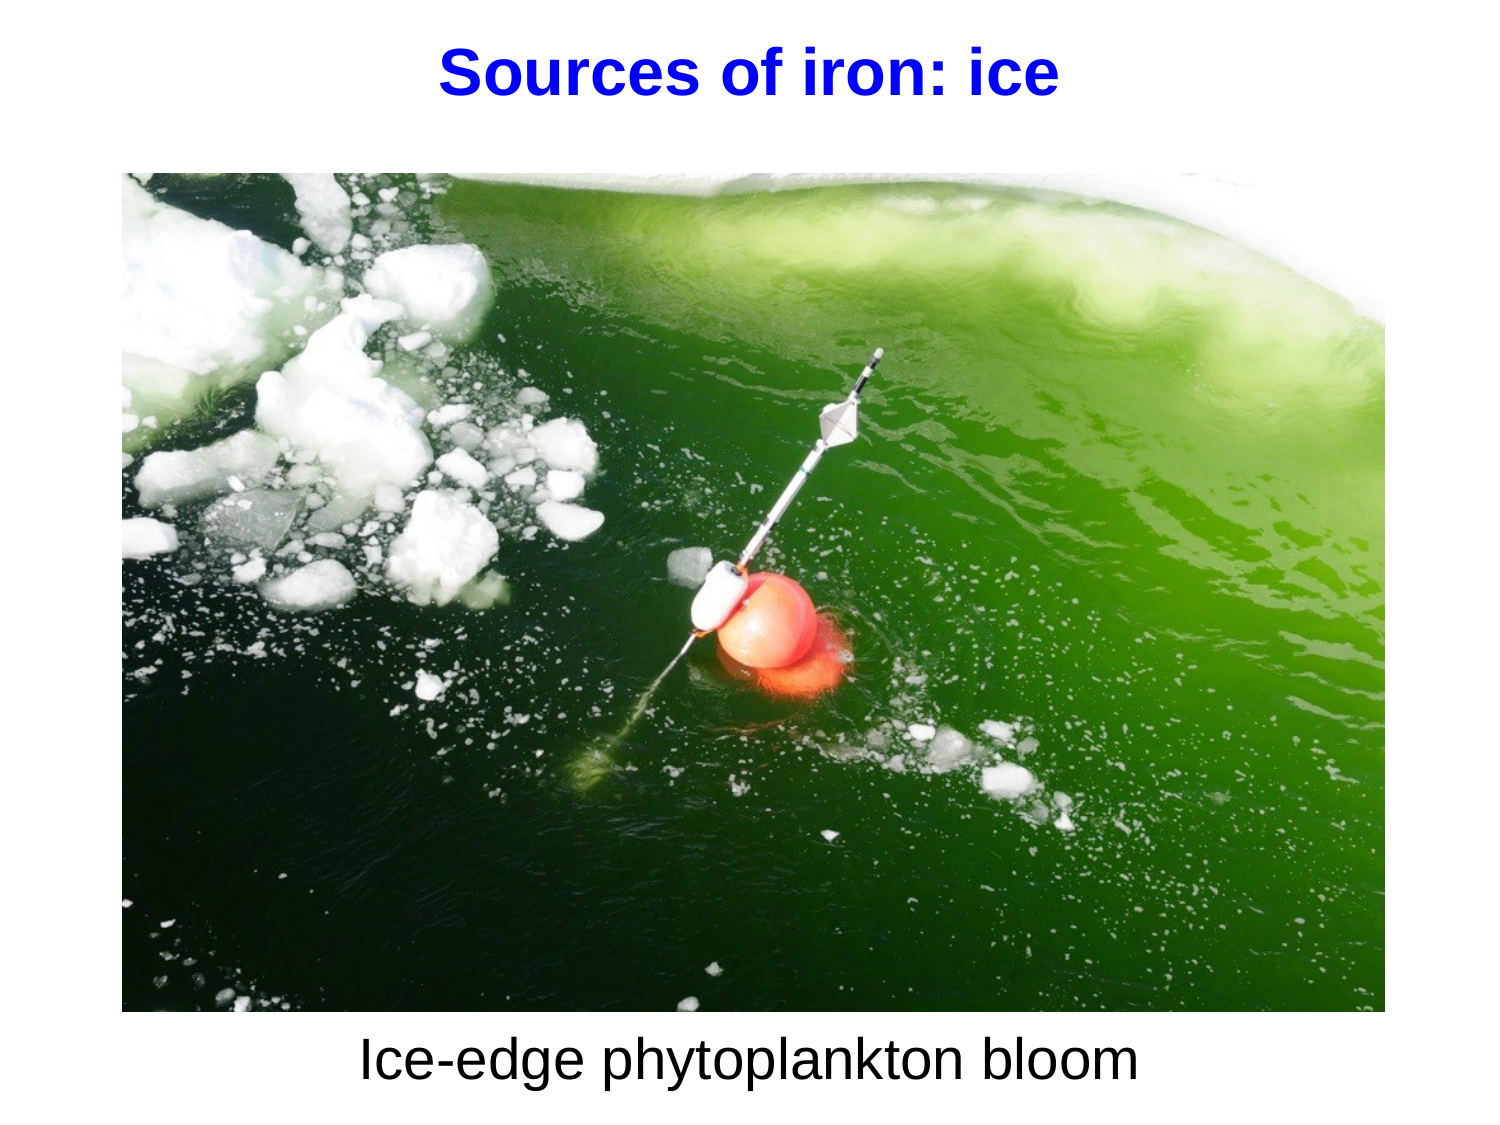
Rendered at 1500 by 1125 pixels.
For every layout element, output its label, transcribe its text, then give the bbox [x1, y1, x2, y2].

text_box Sources of iron: ice [0, 0, 1500, 137]
text_box Ice-edge phytoplankton bloom [0, 988, 1500, 1125]
picture [122, 173, 1385, 1012]
